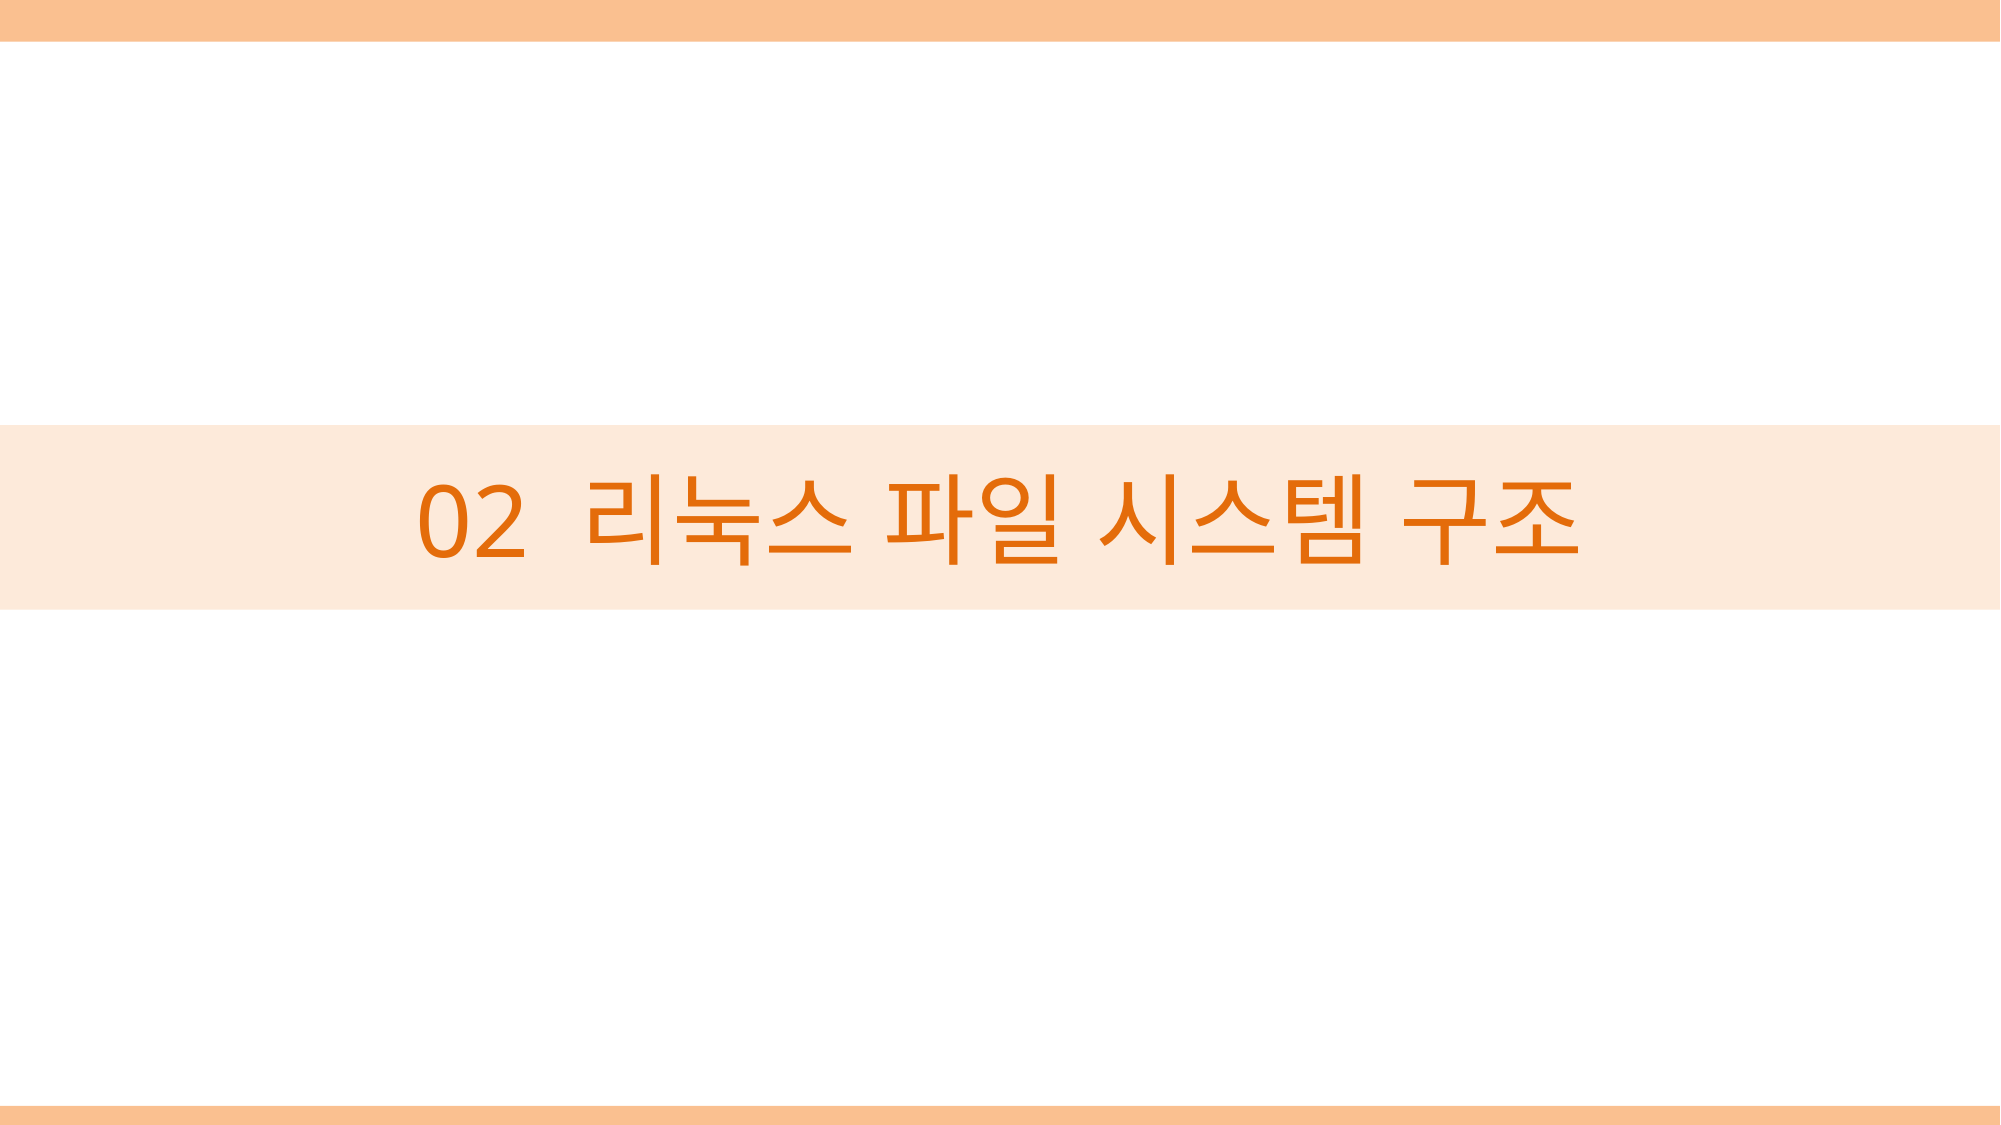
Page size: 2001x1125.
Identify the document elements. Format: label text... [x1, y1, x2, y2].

title 02 리눅스 파일 시스템 구조 [0, 424, 2000, 610]
